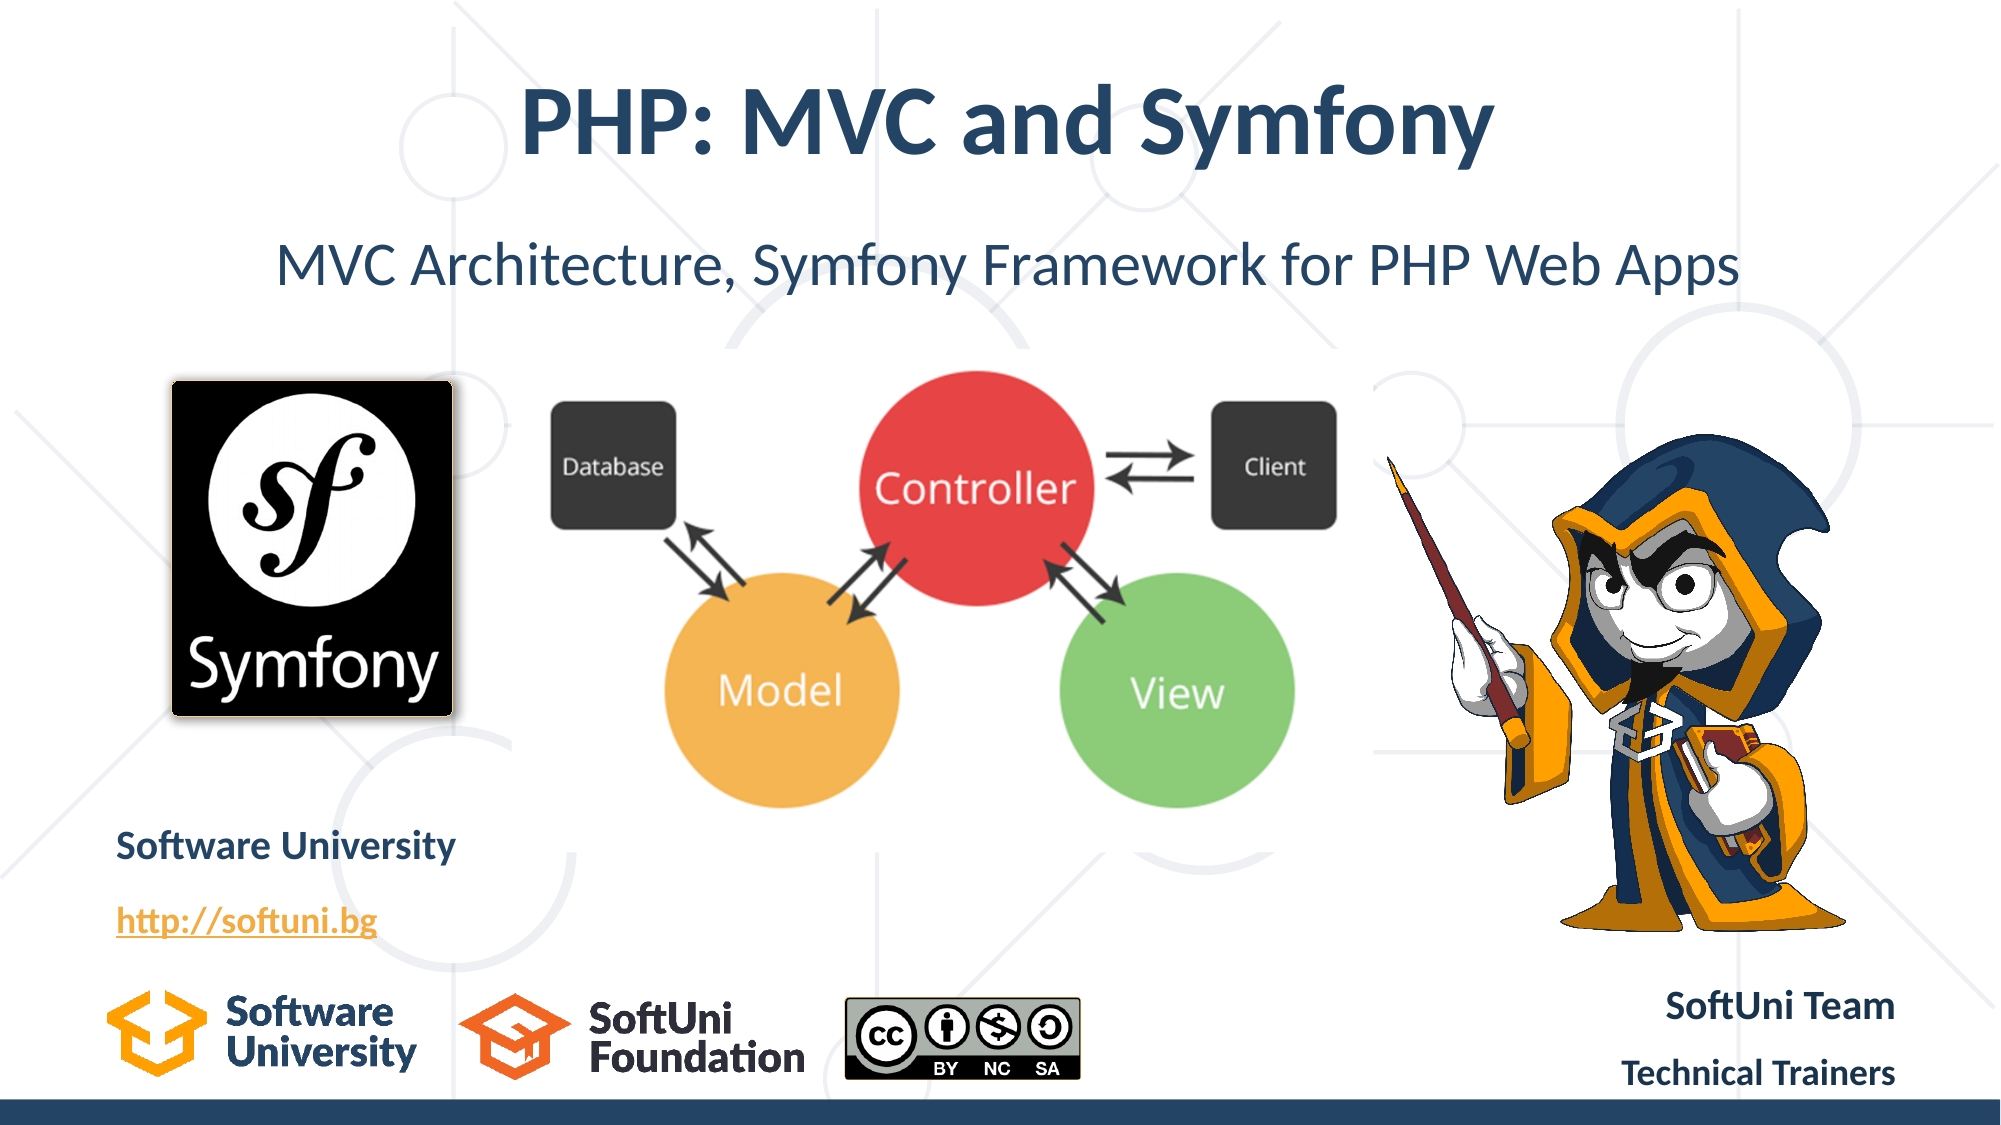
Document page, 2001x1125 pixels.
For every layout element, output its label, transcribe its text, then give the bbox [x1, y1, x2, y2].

picture [221, 990, 417, 1077]
list http://softuni.bg [110, 880, 595, 954]
picture [107, 990, 211, 1077]
subtitle MVC Architecture, Symfony Framework for PHP Web Apps [109, 213, 1909, 359]
list Technical Trainers [1417, 1040, 1903, 1098]
picture [458, 993, 804, 1080]
picture [170, 379, 453, 717]
list Software University [110, 800, 595, 880]
picture [845, 998, 1081, 1079]
title PHP: MVC and Symfony [109, 41, 1909, 187]
list SoftUni Team [1417, 970, 1903, 1034]
picture [511, 348, 1891, 953]
